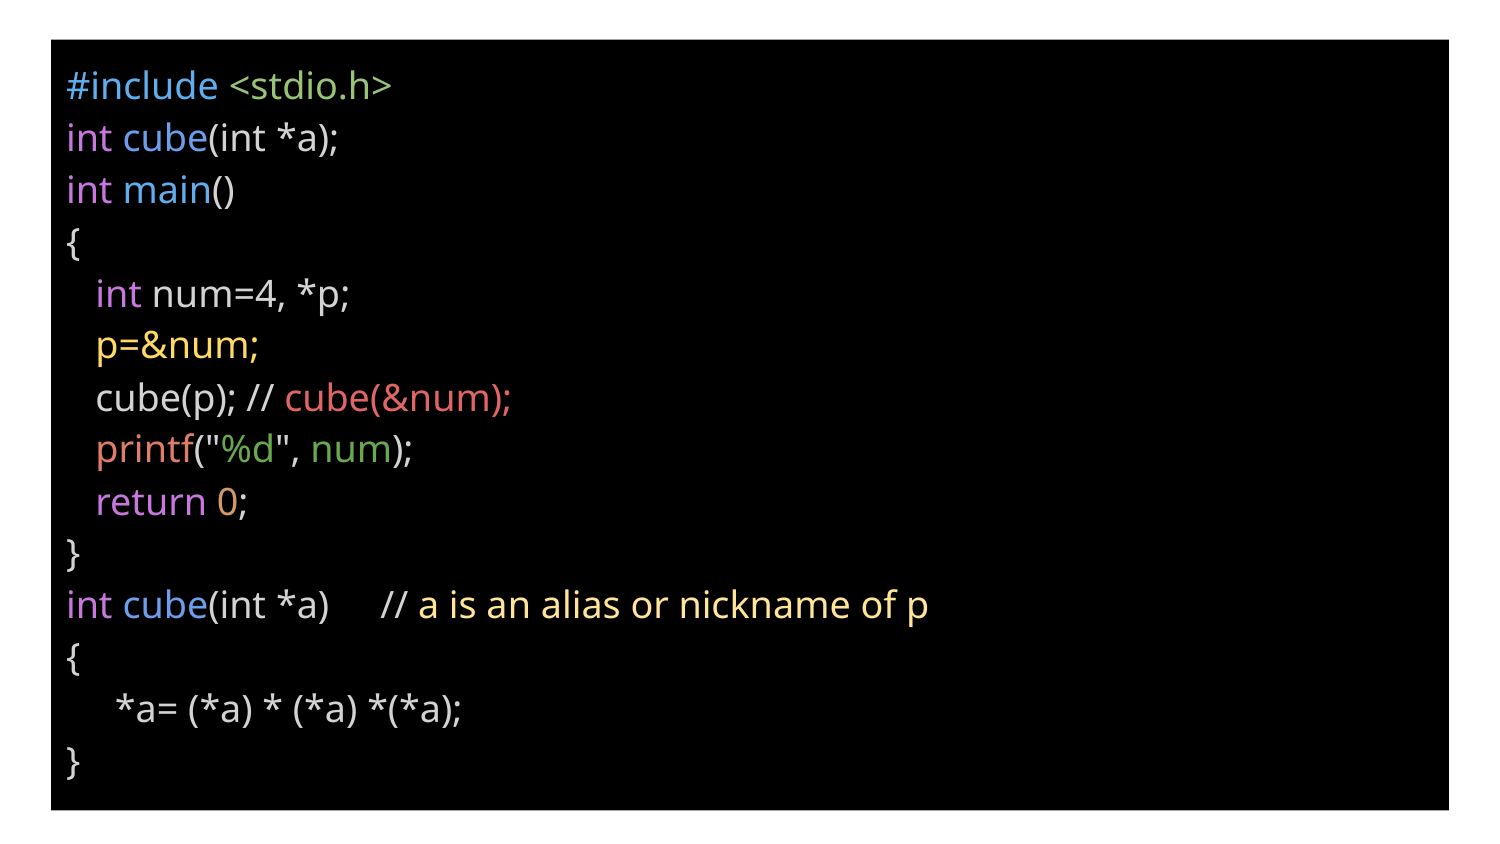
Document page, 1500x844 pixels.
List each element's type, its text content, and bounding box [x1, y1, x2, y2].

list #include <stdio.h> int cube(int *a); int main() { int num=4, *p; p=&num; cube(p); // cube(&num); printf("%d", num); return 0; } int cube(int *a) // a is an alias or nickname of p { *a= (*a) * (*a) *(*a); } [51, 39, 1449, 811]
